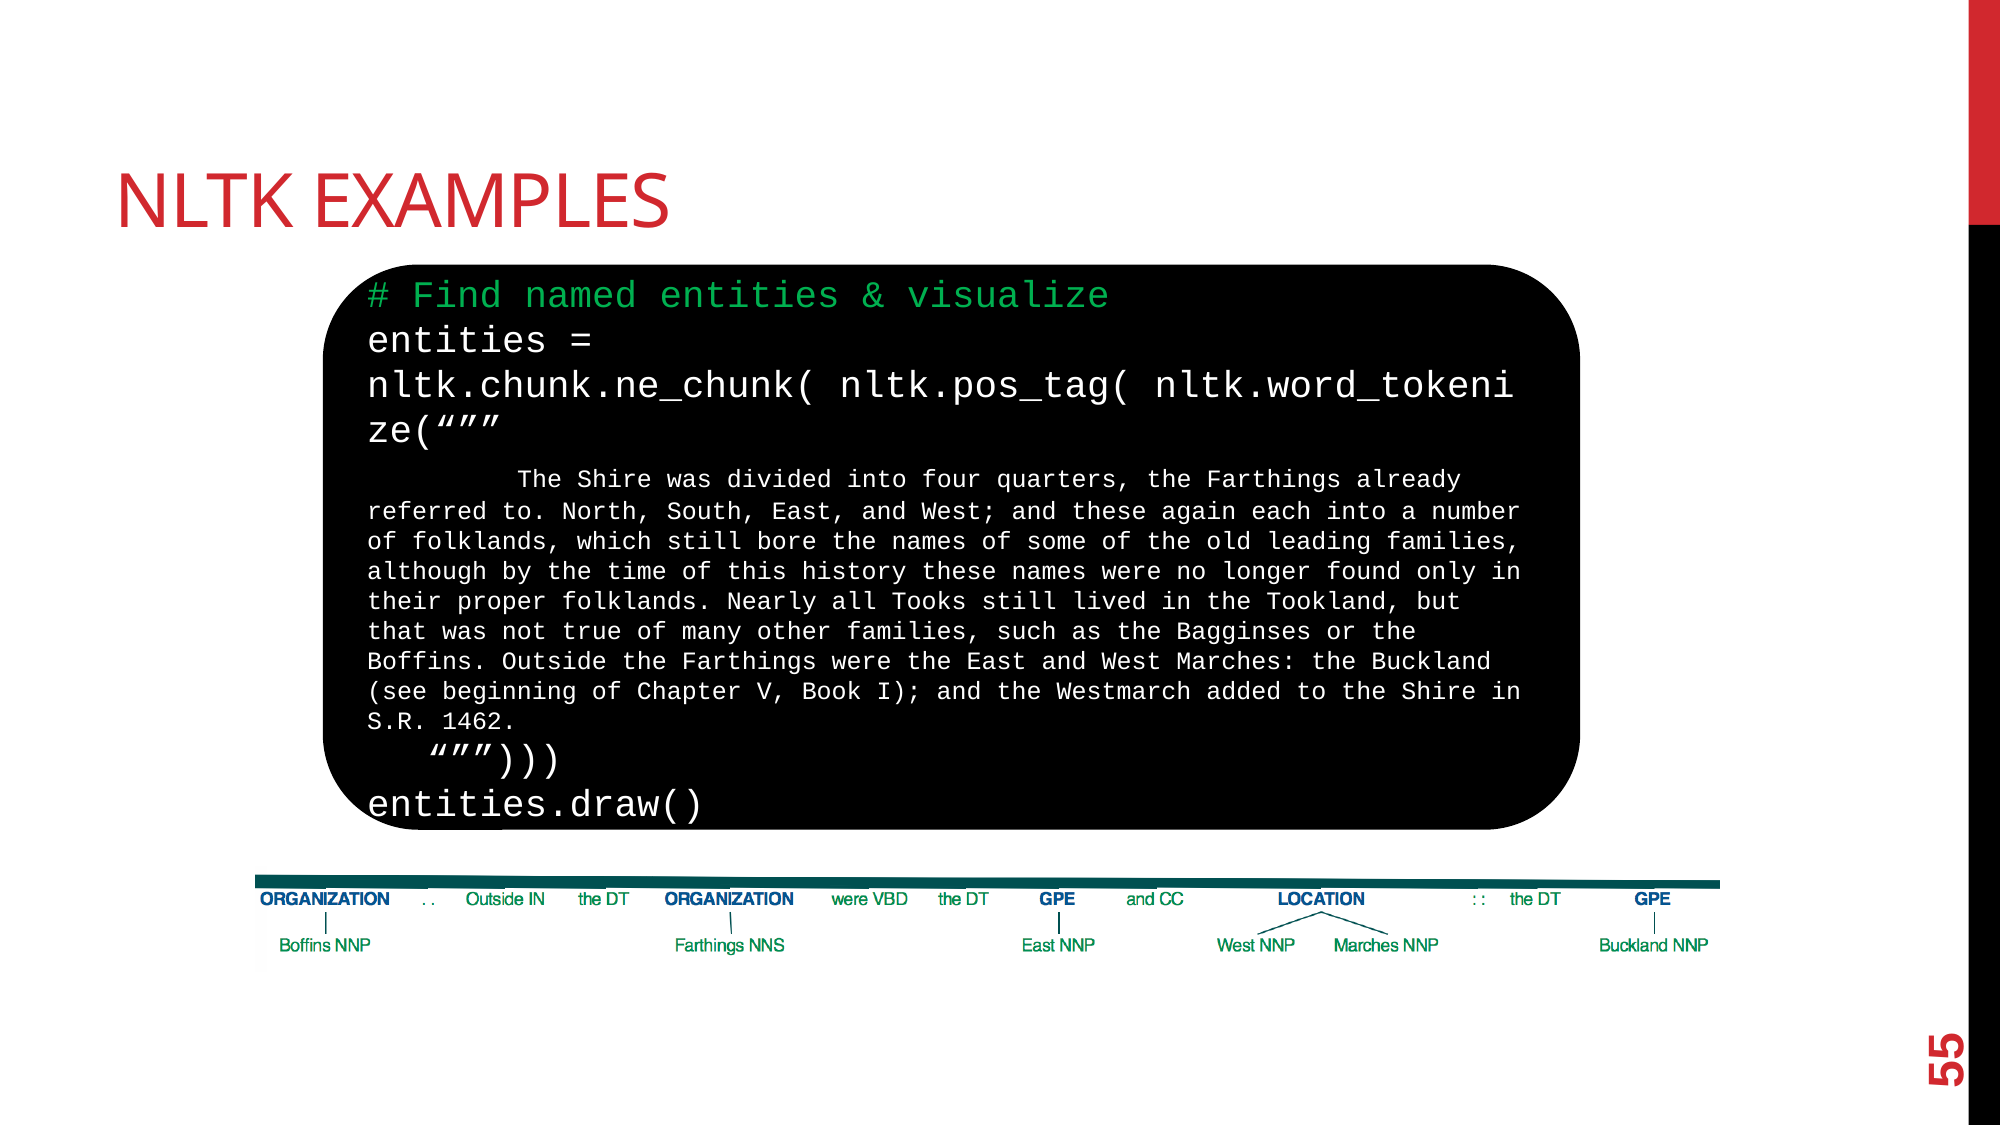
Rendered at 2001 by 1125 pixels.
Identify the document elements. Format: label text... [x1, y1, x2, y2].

text_box # Find named entities & visualize entities = nltk.chunk.ne_chunk( nltk.pos_tag( nltk.word_tokenize(“”” The Shire was divided into four quarters, the Farthings already referred to. North, South, East, and West; and these again each into a number of folklands, which still bore the names of some of the old leading families, although by the time of this history these names were no longer found only in their proper folklands. Nearly all Tooks still lived in the Tookland, but that was not true of many other families, such as the Bagginses or the Boffins. Outside the Farthings were the East and West Marches: the Buckland (see beginning of Chapter V, Book I); and the Westmarch added to the Shire in S.R. 1462. “””))) entities.draw() [322, 264, 1581, 830]
slide_number 55 [1903, 887, 1984, 1104]
picture [255, 866, 1720, 973]
title NLTK Examples [99, 25, 1367, 250]
